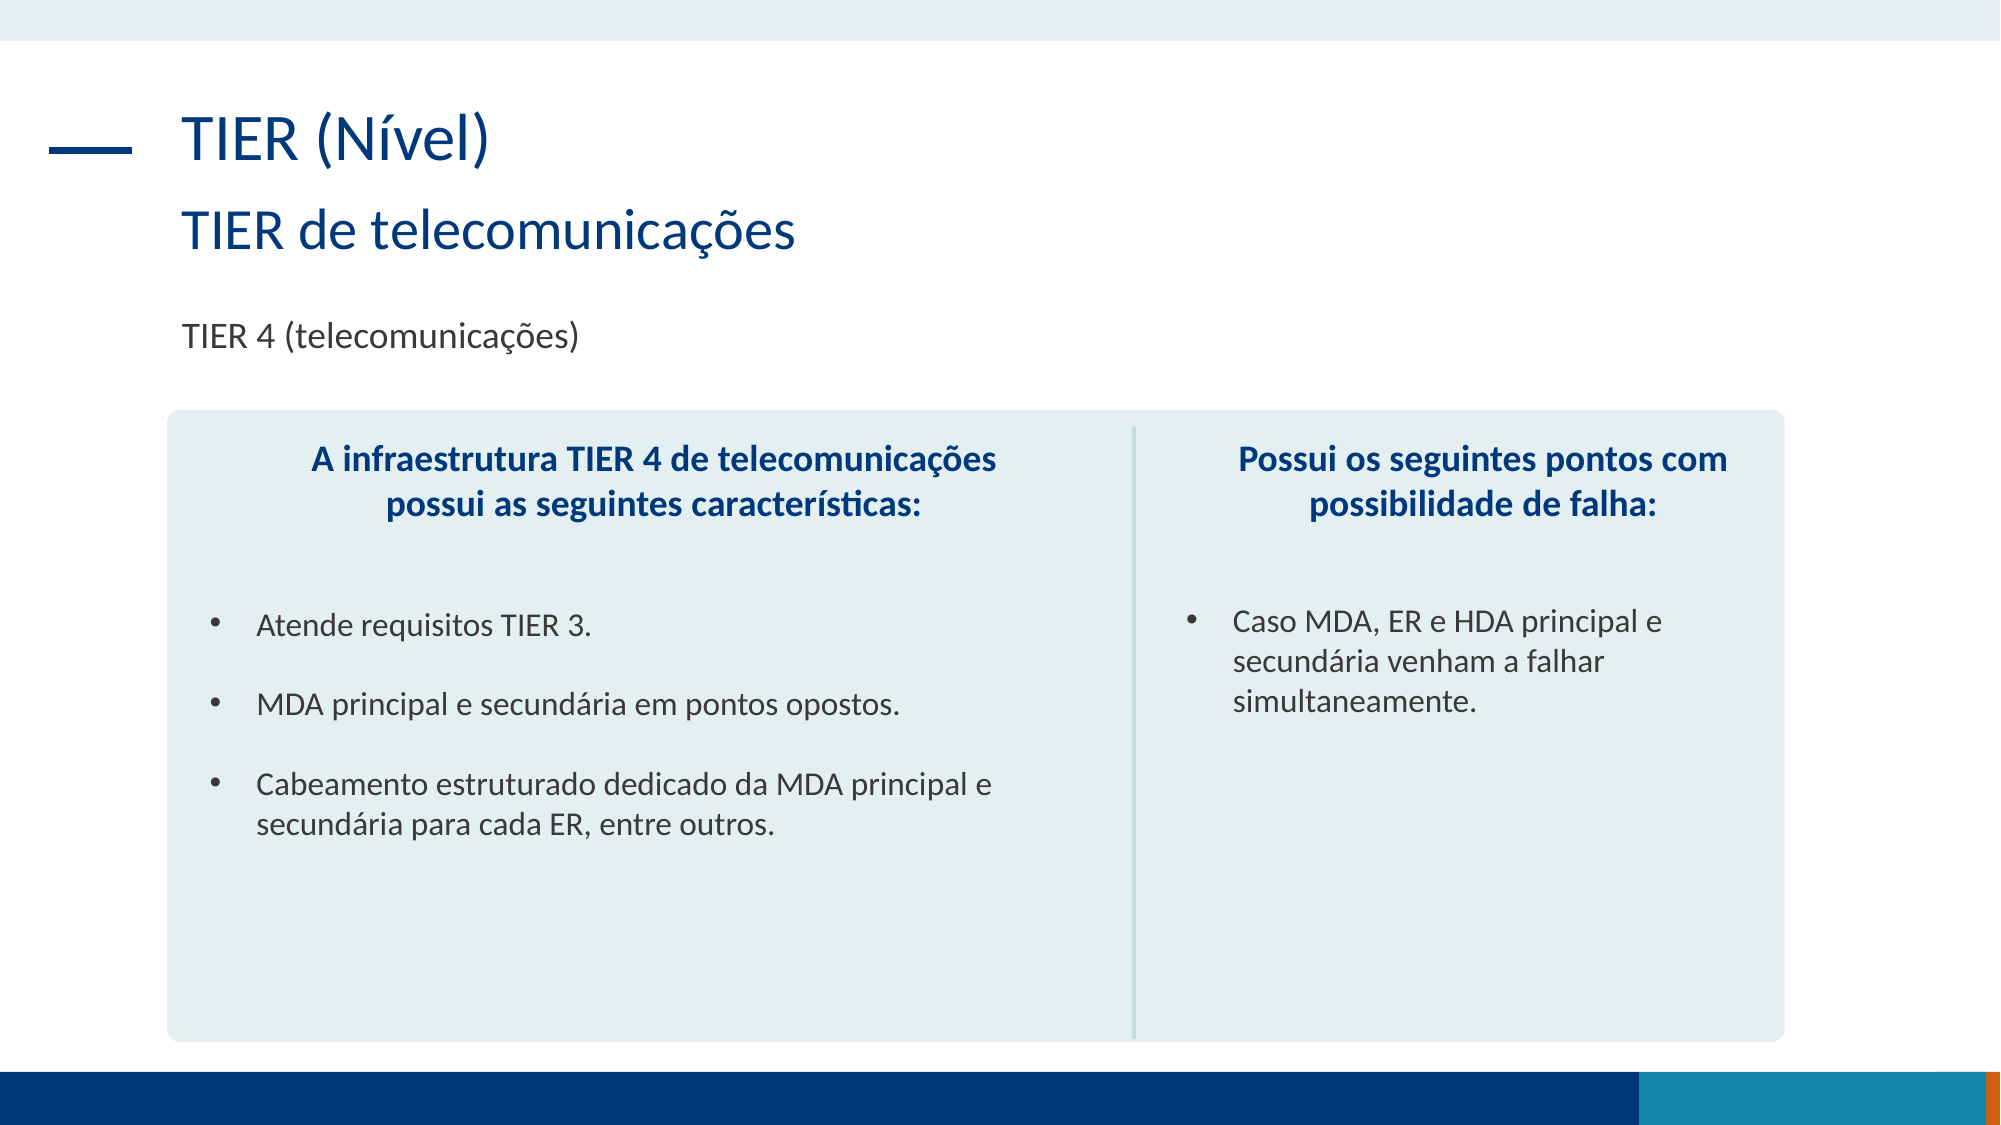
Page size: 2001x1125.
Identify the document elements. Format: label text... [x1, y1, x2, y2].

text_box TIER de telecomunicações [167, 191, 1479, 281]
list TIER (Nível) [167, 95, 1833, 237]
text_box TIER 4 (telecomunicações) [167, 303, 1833, 409]
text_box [167, 409, 1799, 1042]
